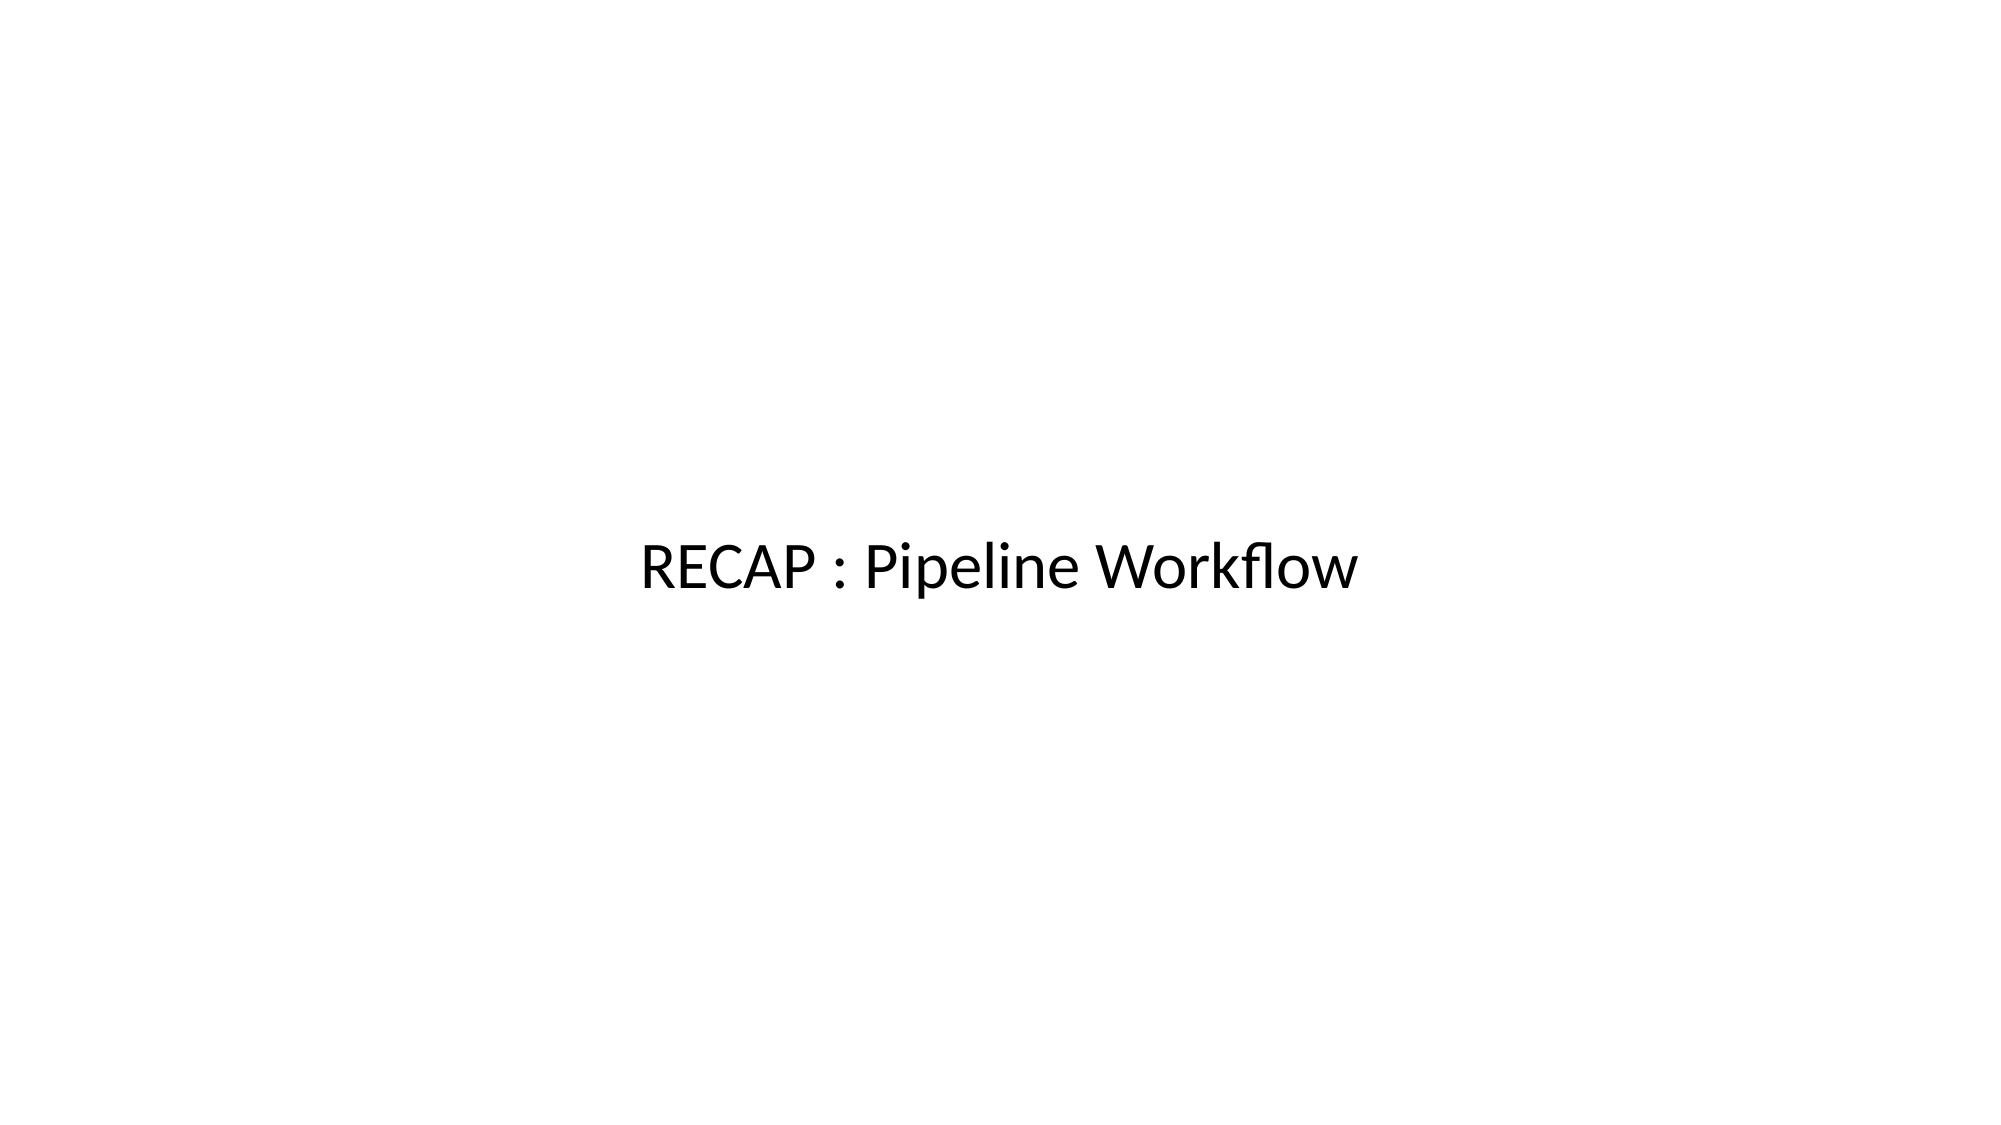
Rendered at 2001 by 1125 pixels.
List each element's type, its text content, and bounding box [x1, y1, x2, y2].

text_box RECAP : Pipeline Workflow [625, 514, 1375, 610]
